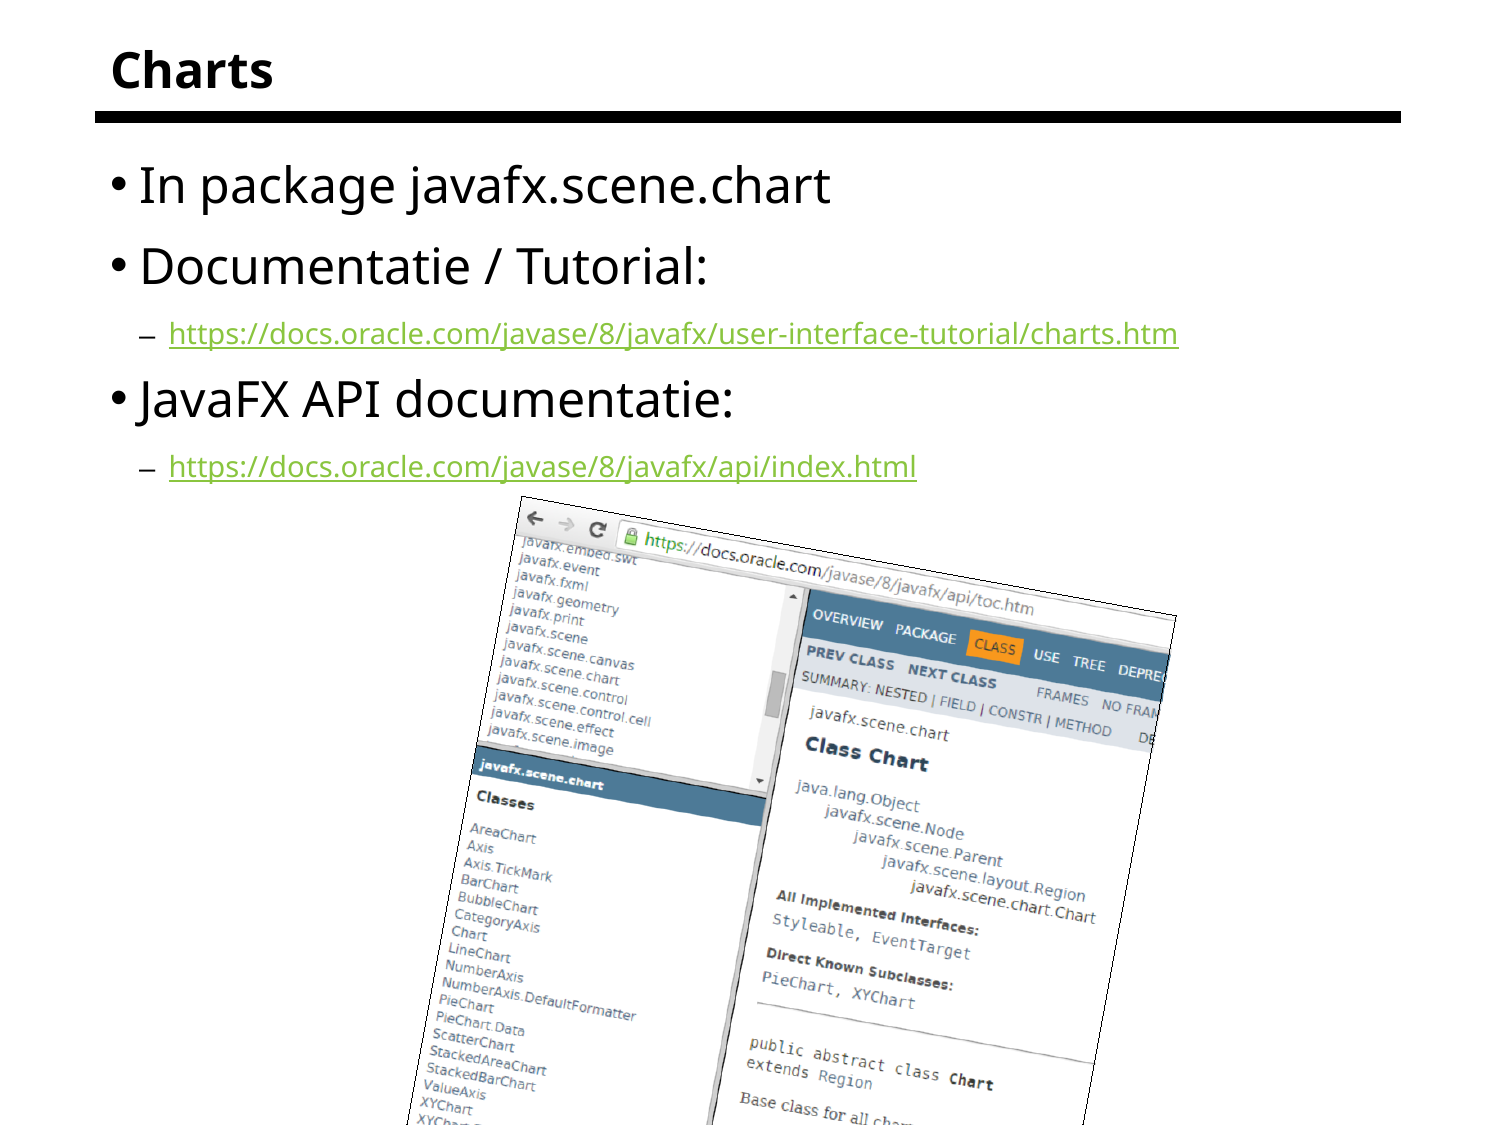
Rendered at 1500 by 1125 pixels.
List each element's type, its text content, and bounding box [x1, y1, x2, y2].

list In package javafx.scene.chart Documentatie / Tutorial: https://docs.oracle.com/javase/8/javafx/user-interface-tutorial/charts.htm JavaFX API documentatie: https://docs.oracle.com/javase/8/javafx/api/index.html [94, 145, 1383, 510]
title Charts [94, 20, 1402, 117]
picture [408, 510, 1176, 1125]
